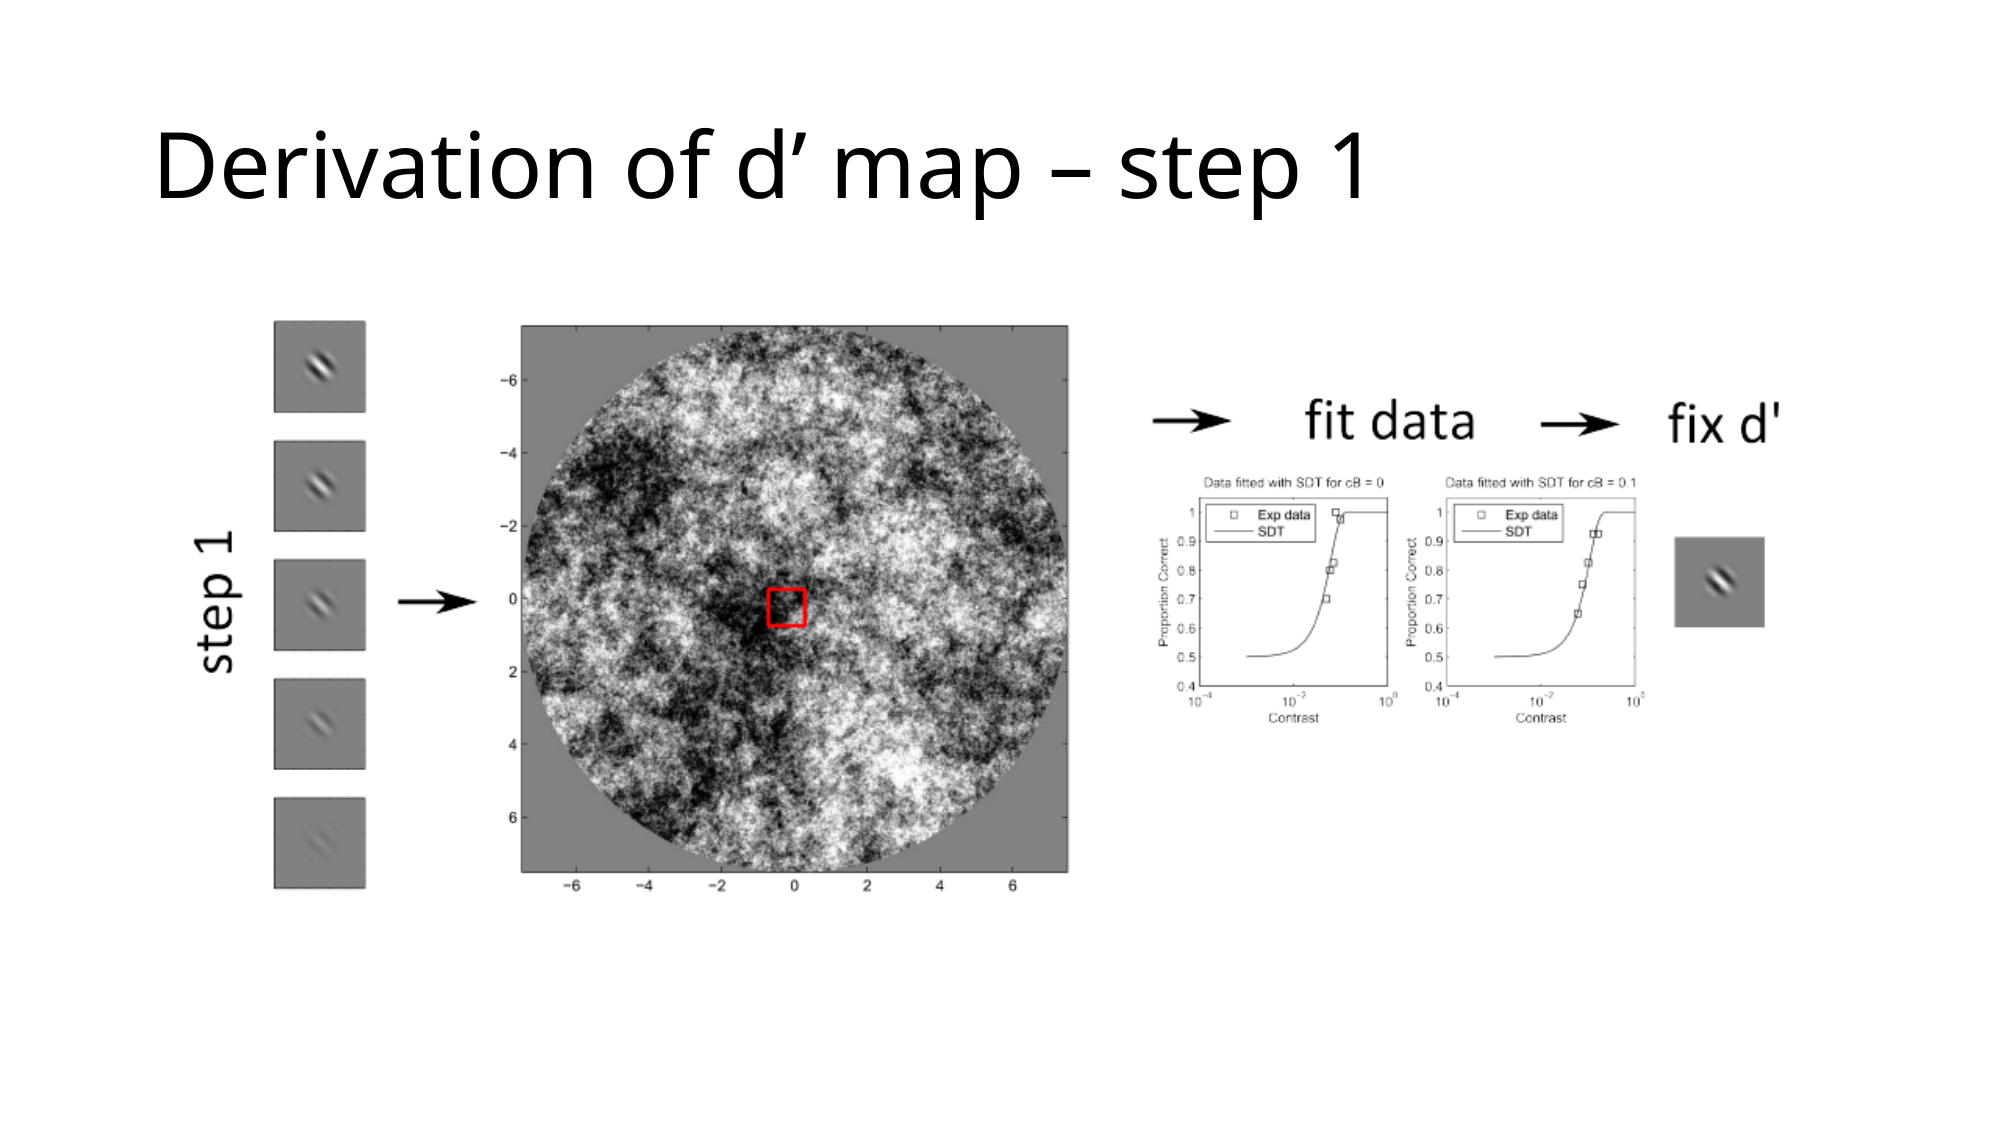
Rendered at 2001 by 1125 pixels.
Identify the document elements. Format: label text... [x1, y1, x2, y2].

title Derivation of d’ map – step 1 [137, 59, 1863, 278]
picture [170, 277, 1829, 950]
